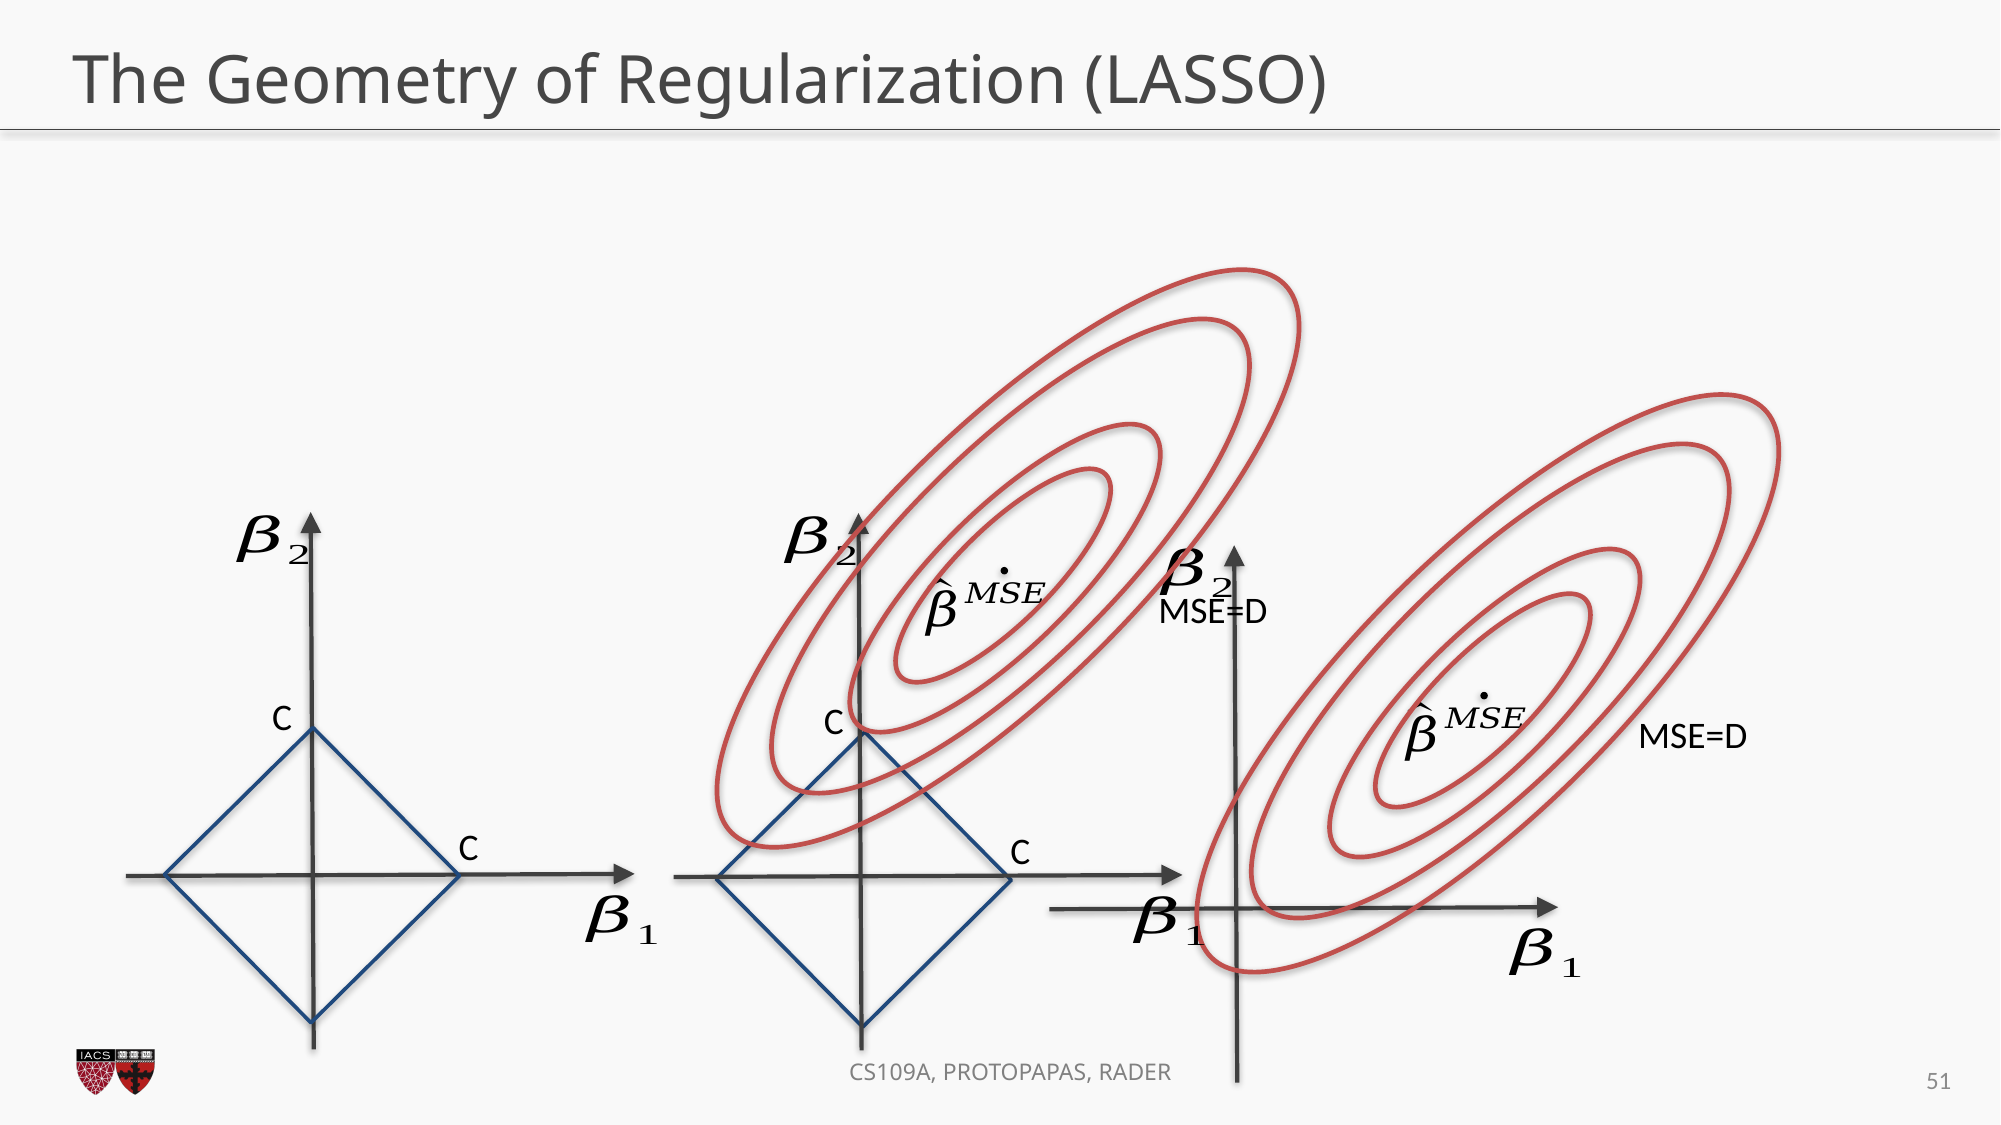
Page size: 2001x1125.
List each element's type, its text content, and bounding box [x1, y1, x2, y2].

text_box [673, 696, 1207, 1051]
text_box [1402, 542, 1583, 553]
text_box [1212, 554, 1878, 813]
slide_number 51 [1500, 1050, 1967, 1110]
title The Geometry of Regularization (LASSO) [57, 29, 1943, 156]
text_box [125, 509, 660, 1050]
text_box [618, 429, 1398, 688]
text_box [207, 685, 495, 980]
picture [75, 1049, 155, 1095]
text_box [1049, 820, 1583, 1083]
